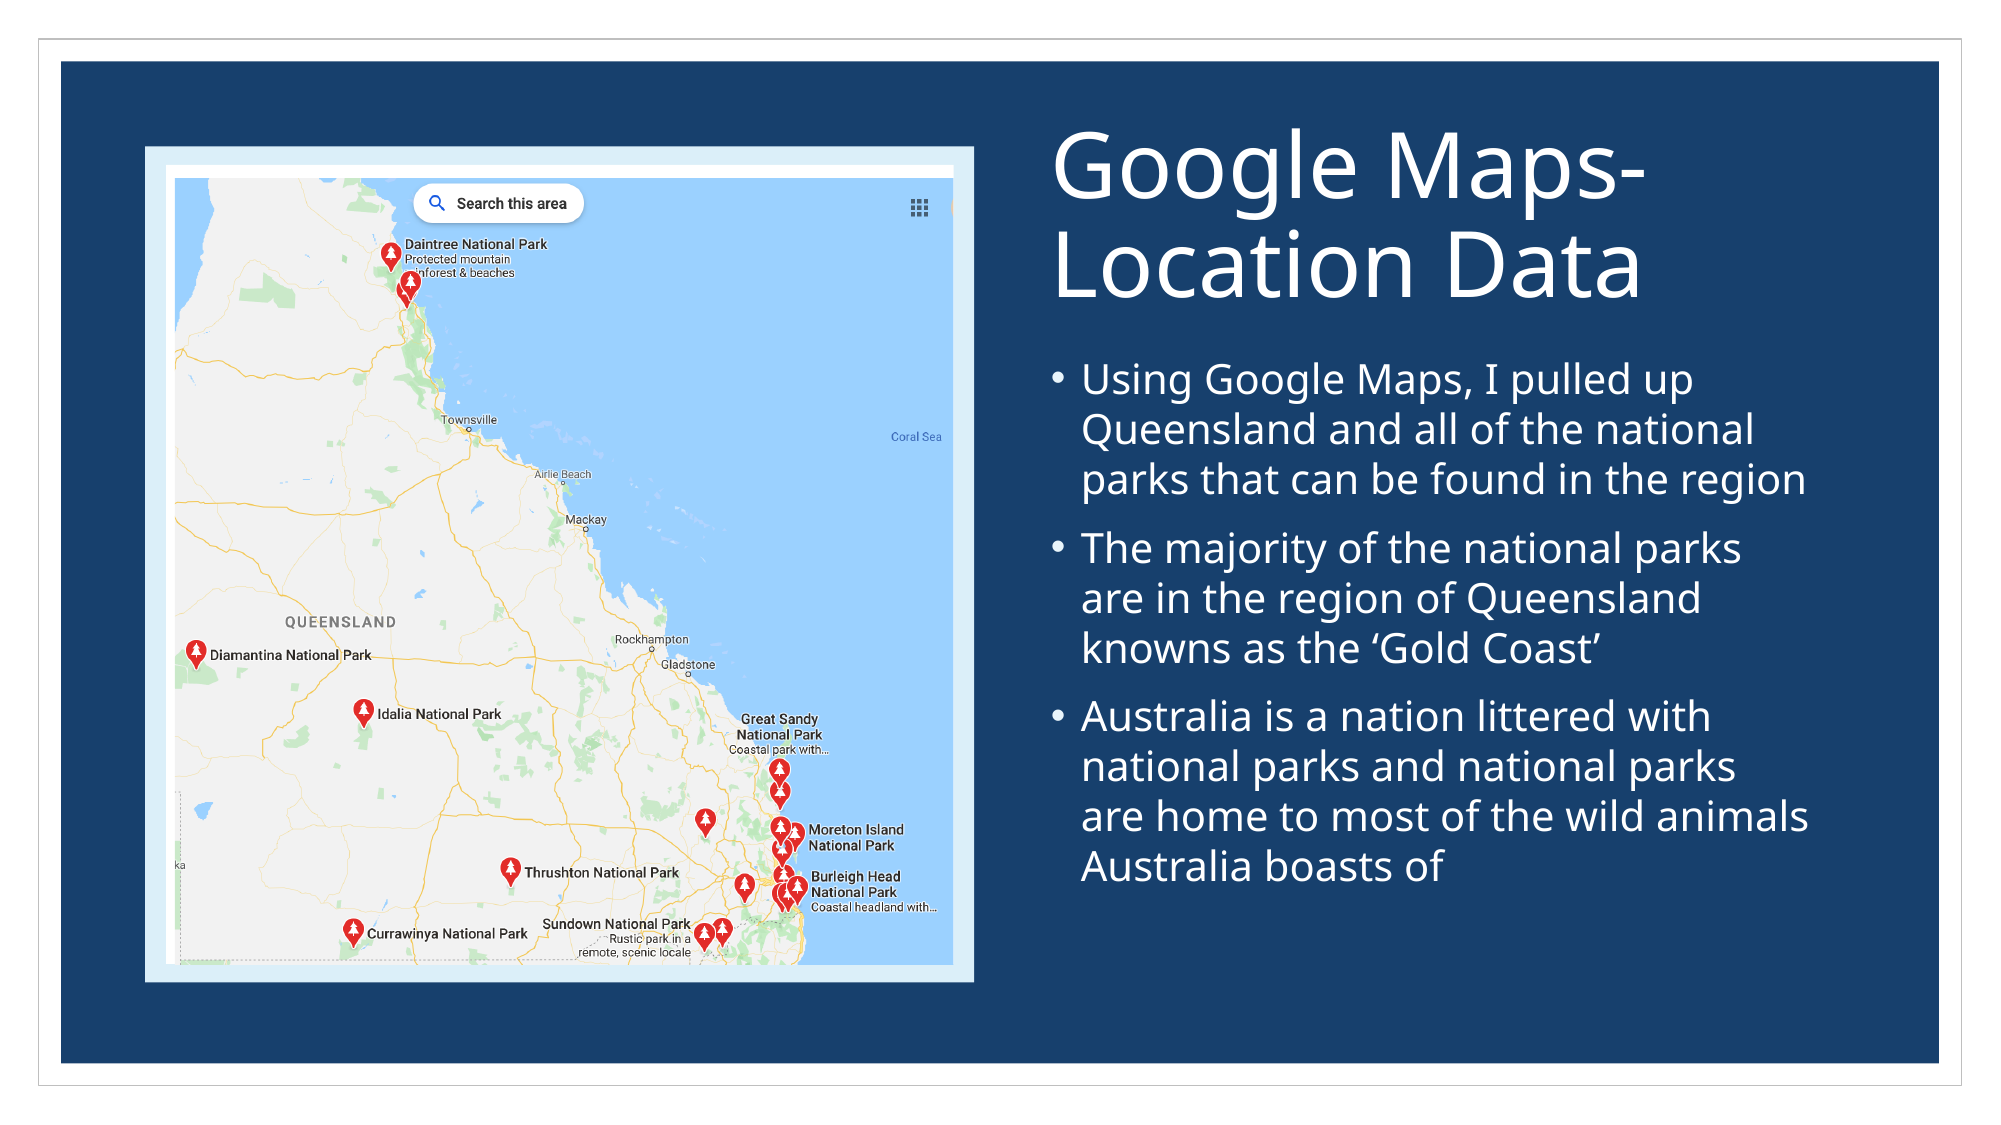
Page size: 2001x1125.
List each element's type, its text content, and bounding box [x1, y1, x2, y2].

title Google Maps-Location Data [1035, 105, 1825, 331]
text_box [166, 164, 954, 964]
picture [174, 178, 954, 965]
list Using Google Maps, I pulled up Queensland and all of the national parks that can be found in the region The majority of the national parks are in the region of Queensland knowns as the ‘Gold Coast’ Australia is a nation littered with national parks and national parks are home to most of the wild animals Australia boasts of [1035, 345, 1825, 990]
text_box [145, 146, 975, 983]
